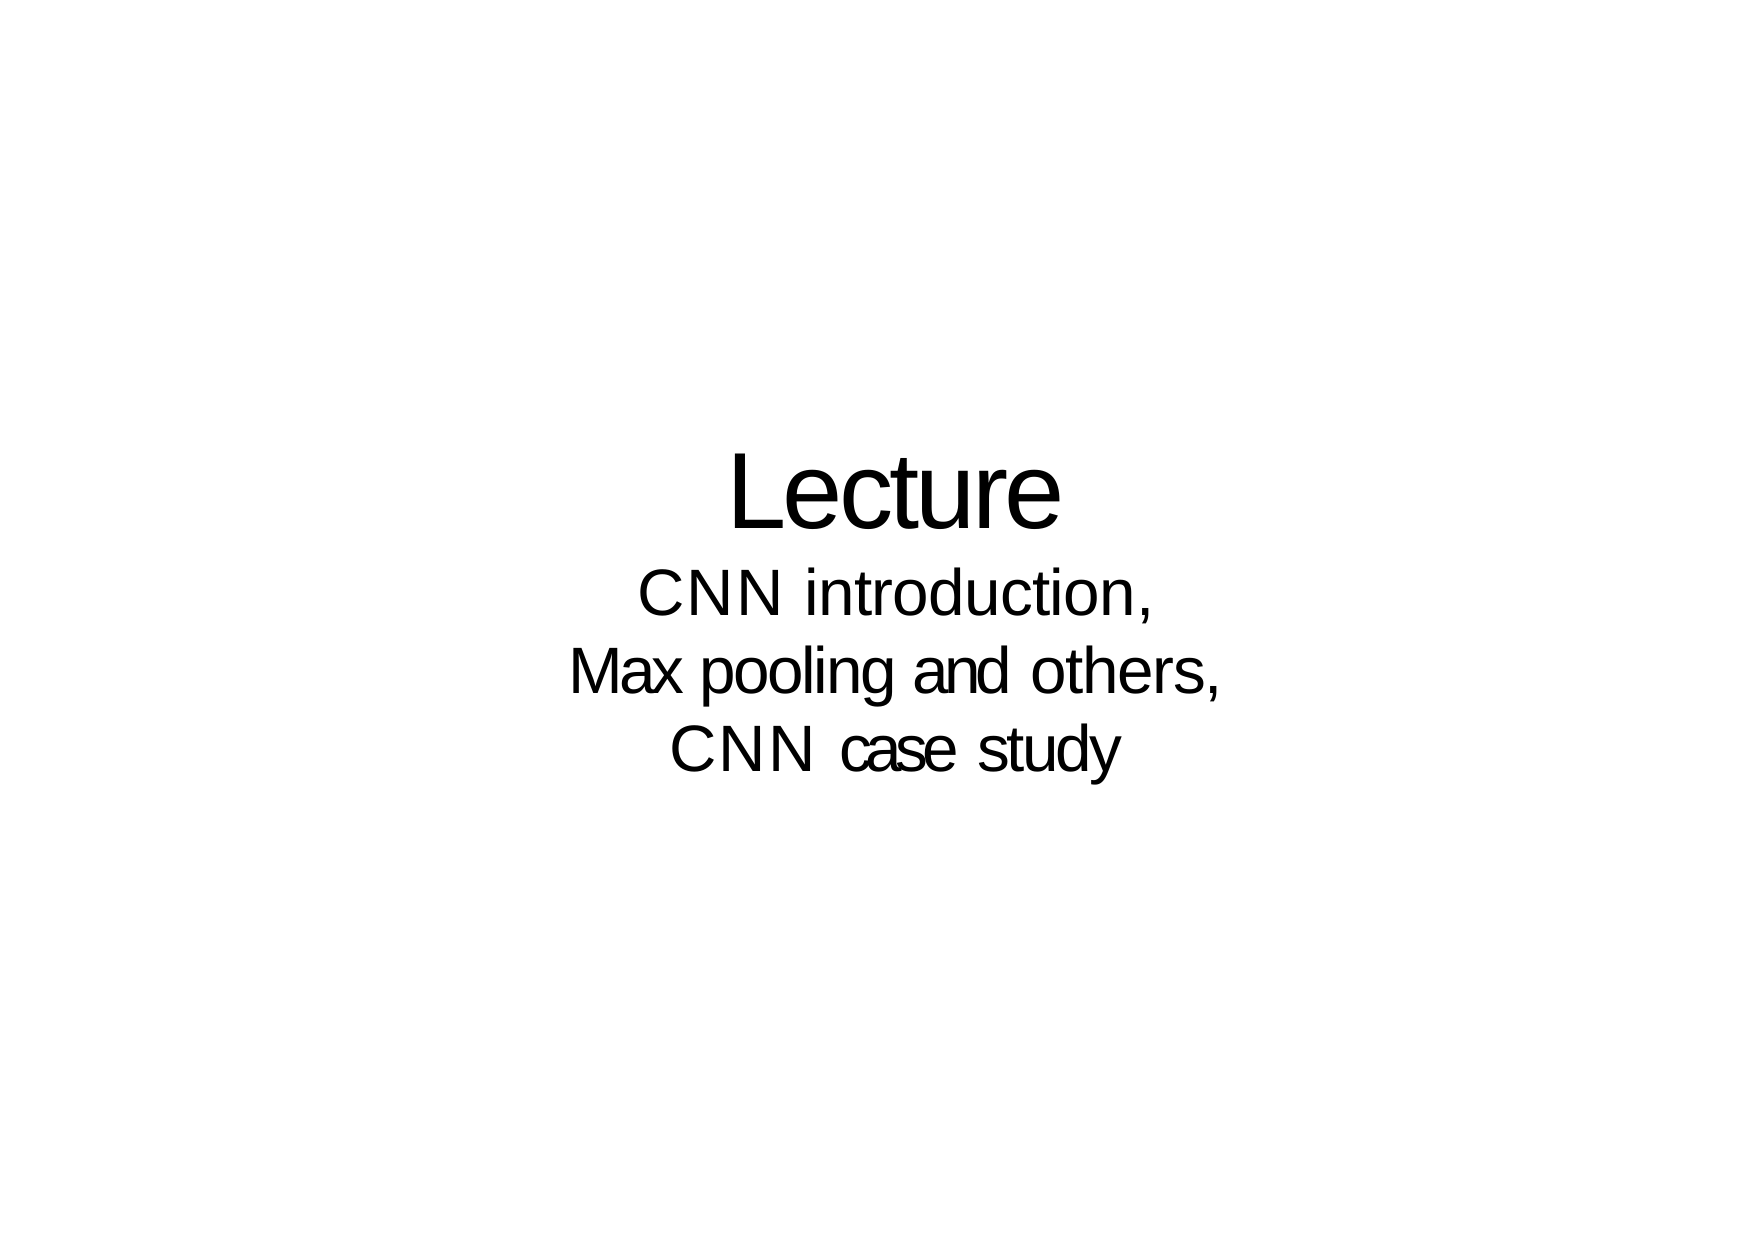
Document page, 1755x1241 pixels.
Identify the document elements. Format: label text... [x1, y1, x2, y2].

text_box Lecture CNN introduction, Max pooling and others, CNN case study [414, 418, 1377, 785]
